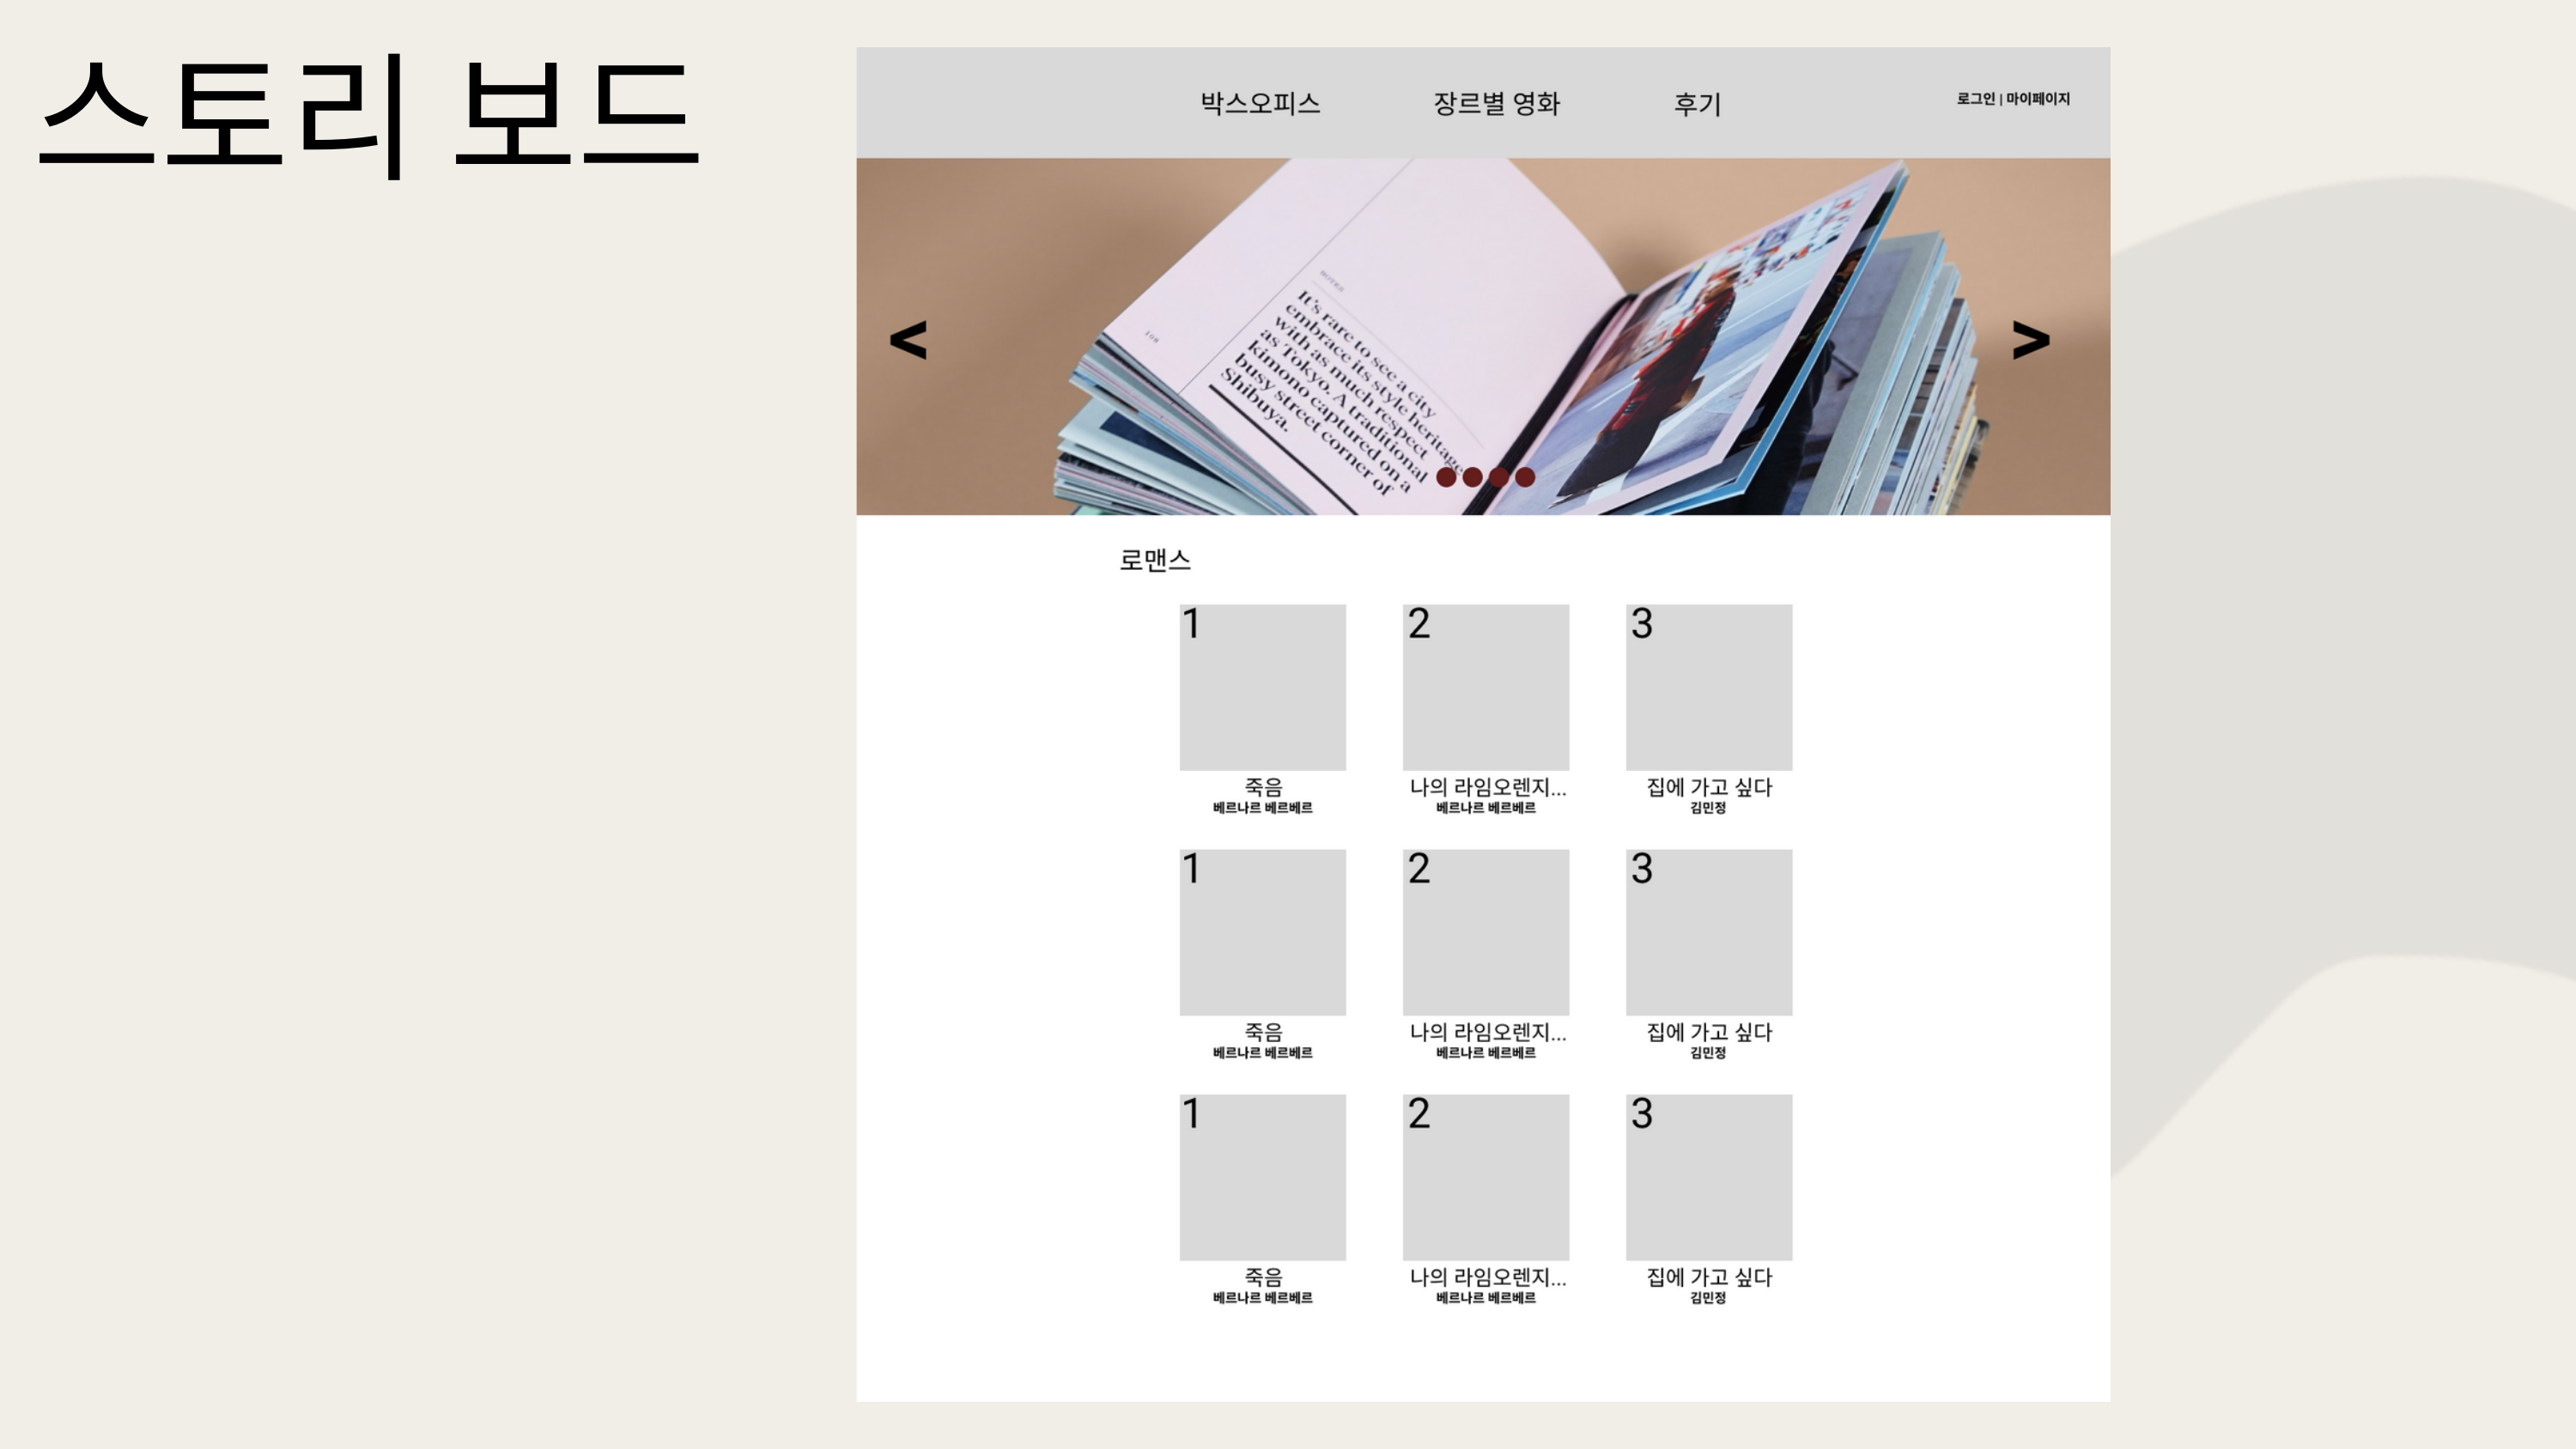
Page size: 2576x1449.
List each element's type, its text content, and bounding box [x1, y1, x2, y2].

picture [856, 46, 2576, 1423]
text_box 스토리 보드 [33, 29, 1176, 197]
